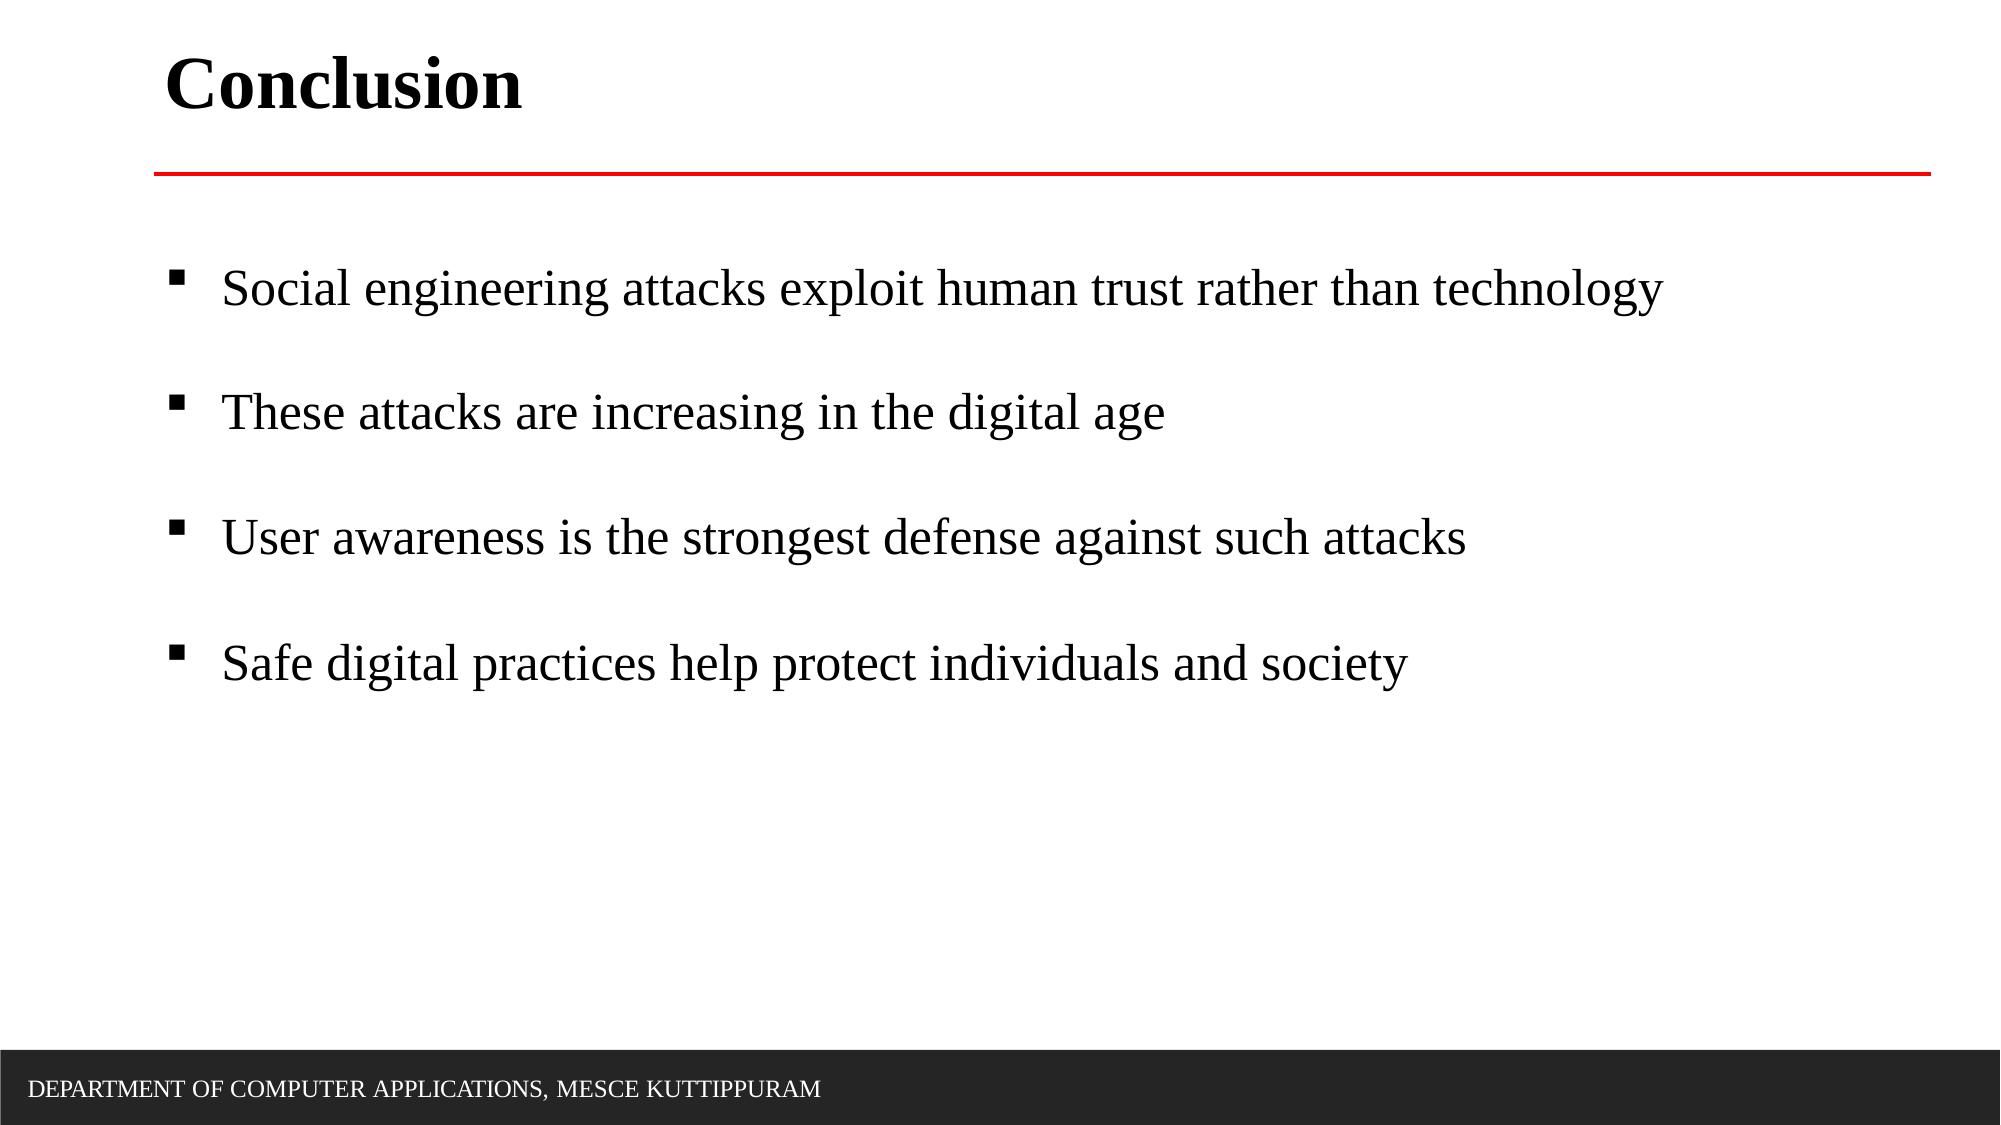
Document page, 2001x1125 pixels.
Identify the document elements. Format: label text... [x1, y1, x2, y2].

title Conclusion [164, 34, 1922, 216]
list Social engineering attacks exploit human trust rather than technology These attacks are increasing in the digital age User awareness is the strongest defense against such attacks Safe digital practices help protect individuals and society [150, 145, 1725, 799]
footer DEPARTMENT OF COMPUTER APPLICATIONS, MESCE KUTTIPPURAM [25, 1072, 833, 1105]
